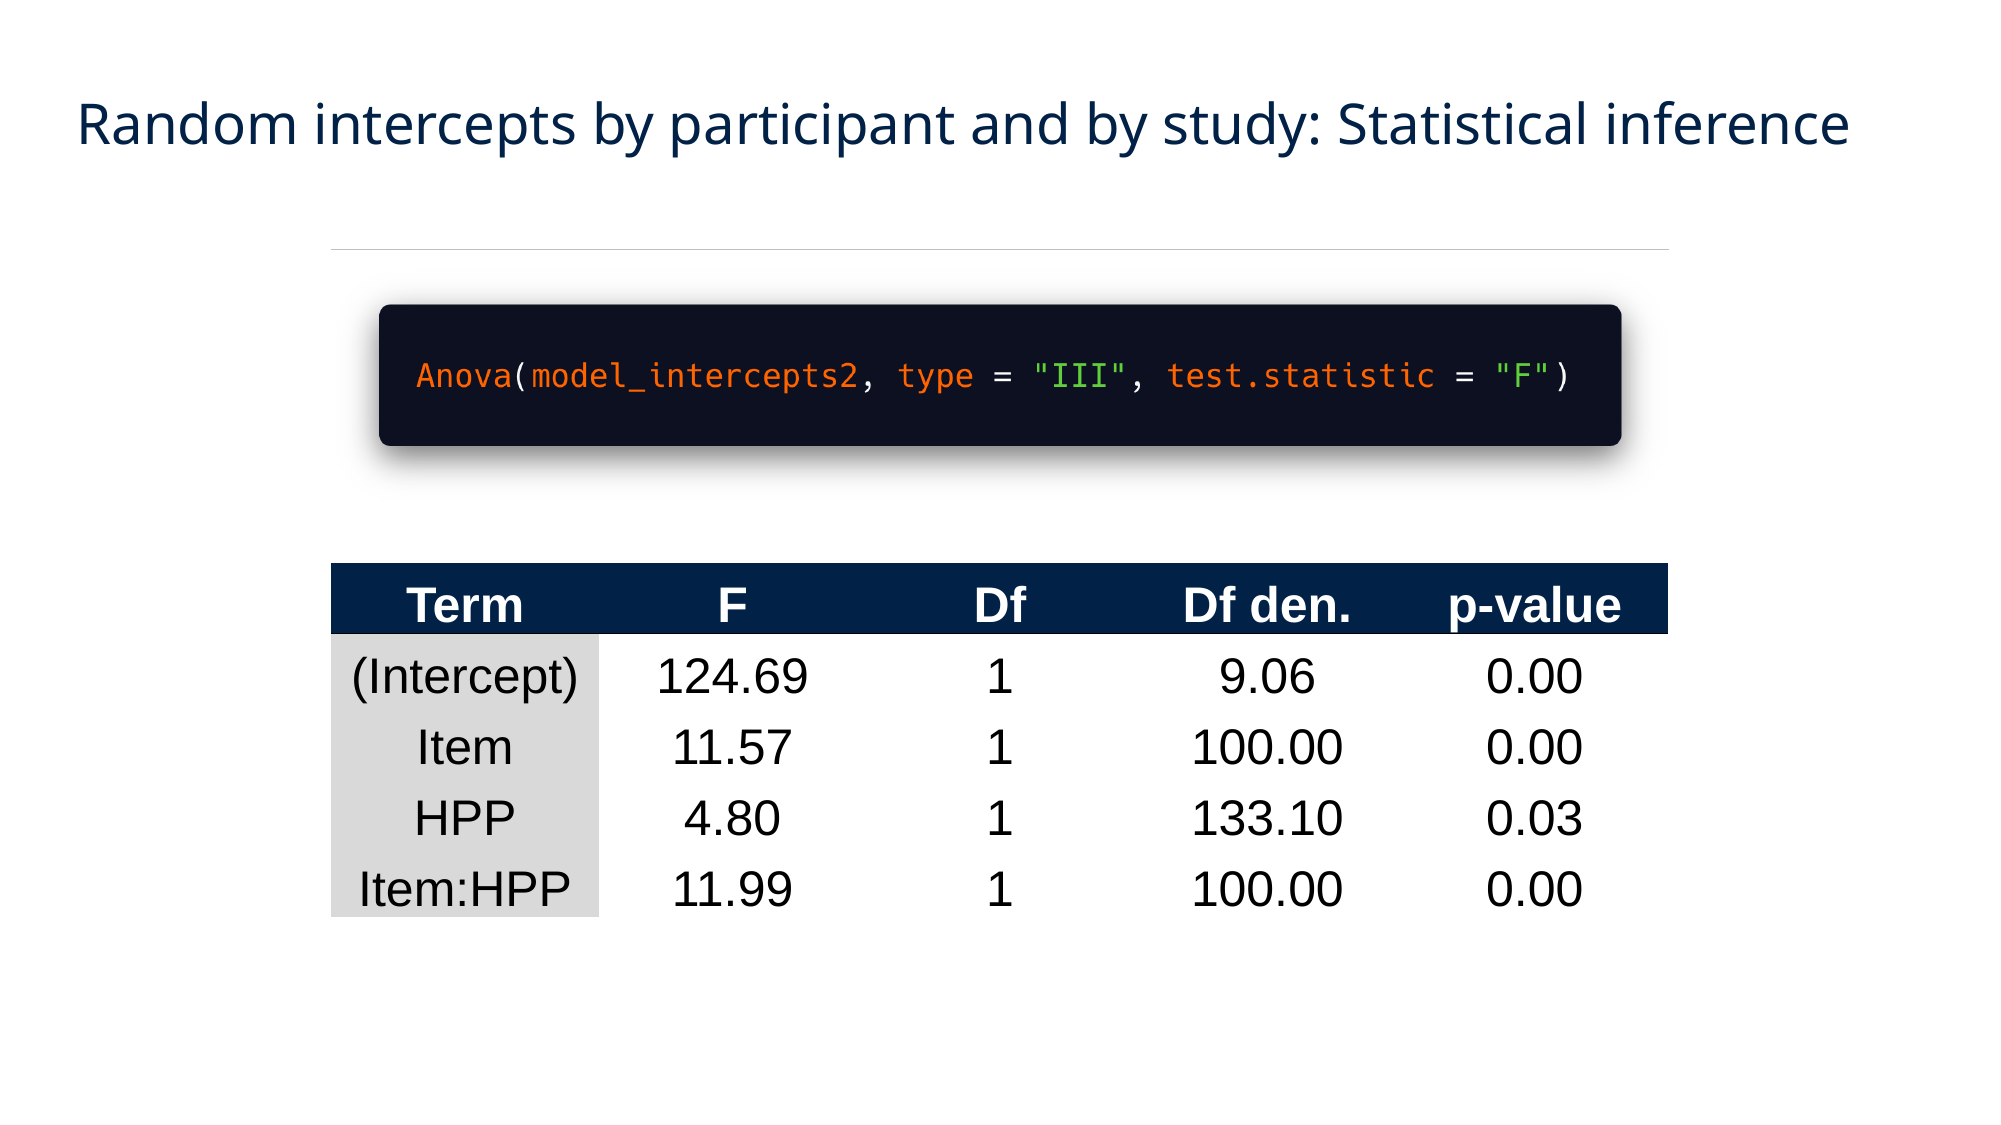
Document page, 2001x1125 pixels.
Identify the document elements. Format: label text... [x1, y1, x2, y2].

table_cell 100.00 [1134, 846, 1401, 917]
table_cell 11.99 [599, 846, 866, 917]
table_header p-value [1401, 563, 1668, 633]
table_cell 1 [866, 846, 1134, 917]
table_cell 124.69 [599, 634, 866, 704]
table_cell Item [331, 704, 599, 775]
title Random intercepts by participant and by study: Statistical inference [61, 59, 1934, 194]
table_cell 0.00 [1401, 634, 1668, 704]
table_cell 100.00 [1134, 704, 1401, 775]
table_cell 1 [866, 775, 1134, 846]
table_cell 1 [866, 704, 1134, 775]
table_cell (Intercept) [331, 634, 599, 704]
table_cell 0.00 [1401, 704, 1668, 775]
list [331, 248, 1669, 502]
table_cell 0.00 [1401, 846, 1668, 917]
table_cell Item:HPP [331, 846, 599, 917]
table_cell HPP [331, 775, 599, 846]
table_cell 1 [866, 634, 1134, 704]
table_cell 0.03 [1401, 775, 1668, 846]
table_cell 133.10 [1134, 775, 1401, 846]
table_header Term [331, 563, 599, 633]
table_cell 4.80 [599, 775, 866, 846]
table_cell 11.57 [599, 704, 866, 775]
table_header Df den. [1134, 563, 1401, 633]
table_cell 9.06 [1134, 634, 1401, 704]
table_header Df [866, 563, 1134, 633]
table_header F [599, 563, 866, 633]
